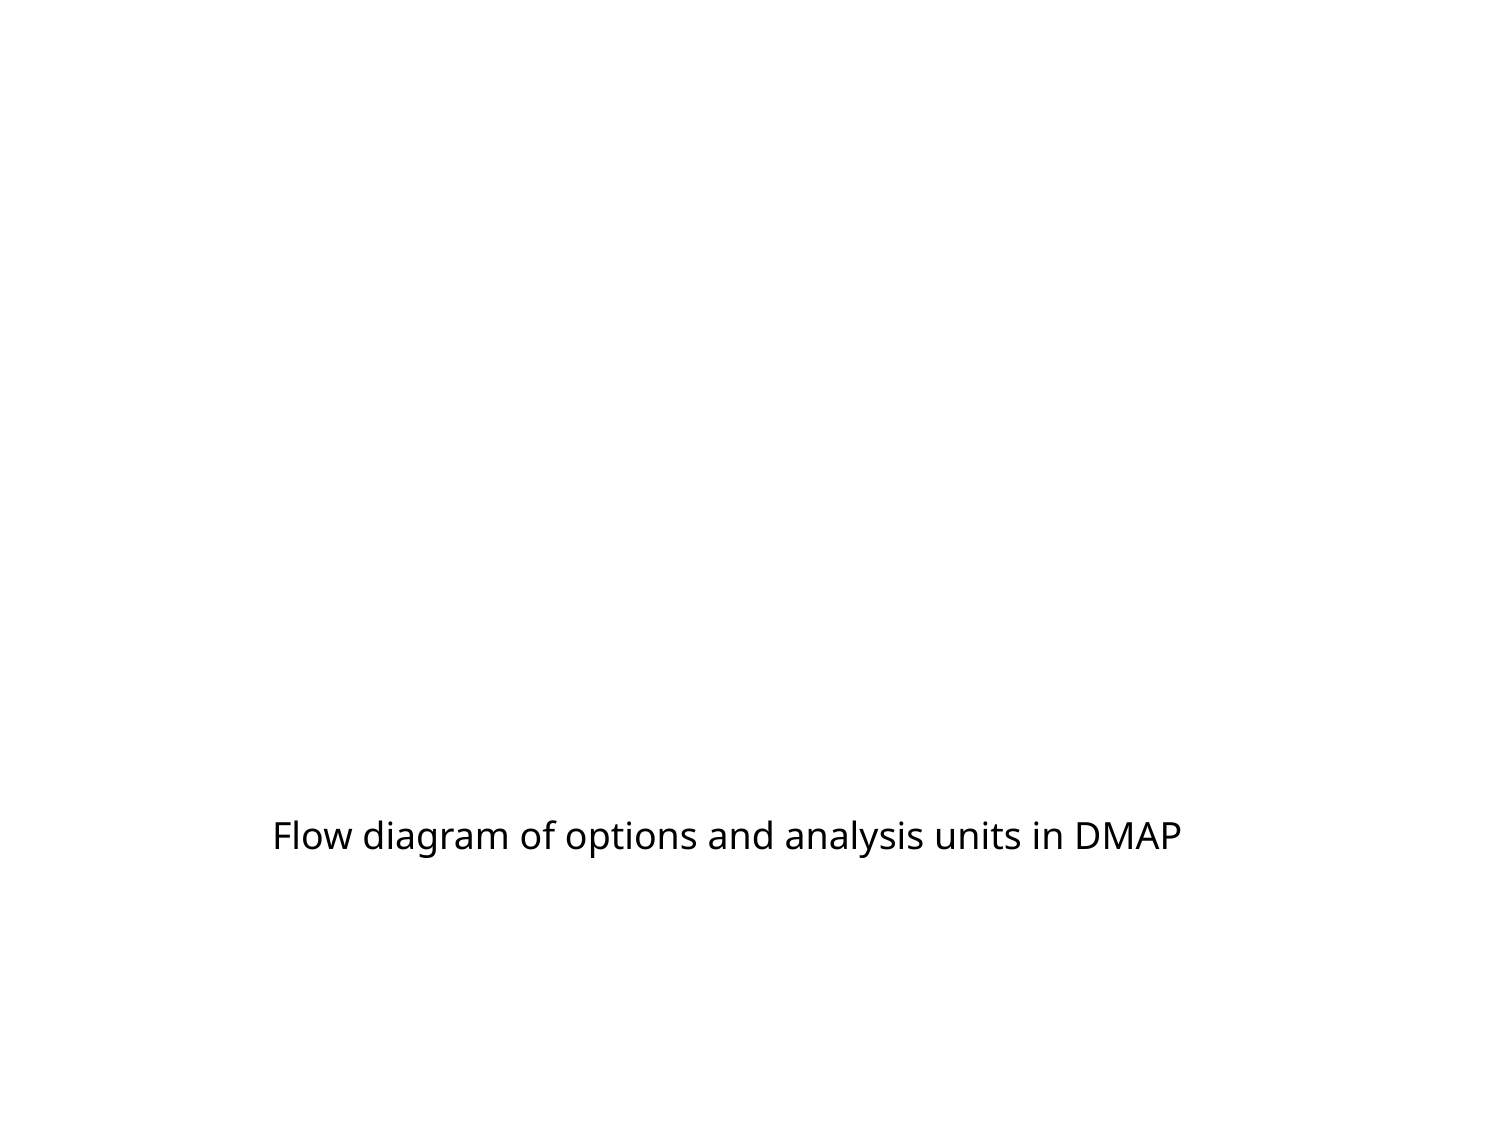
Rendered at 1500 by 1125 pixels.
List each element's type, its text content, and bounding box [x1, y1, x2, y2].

text_box Flow diagram of options and analysis units in DMAP [257, 804, 1265, 865]
